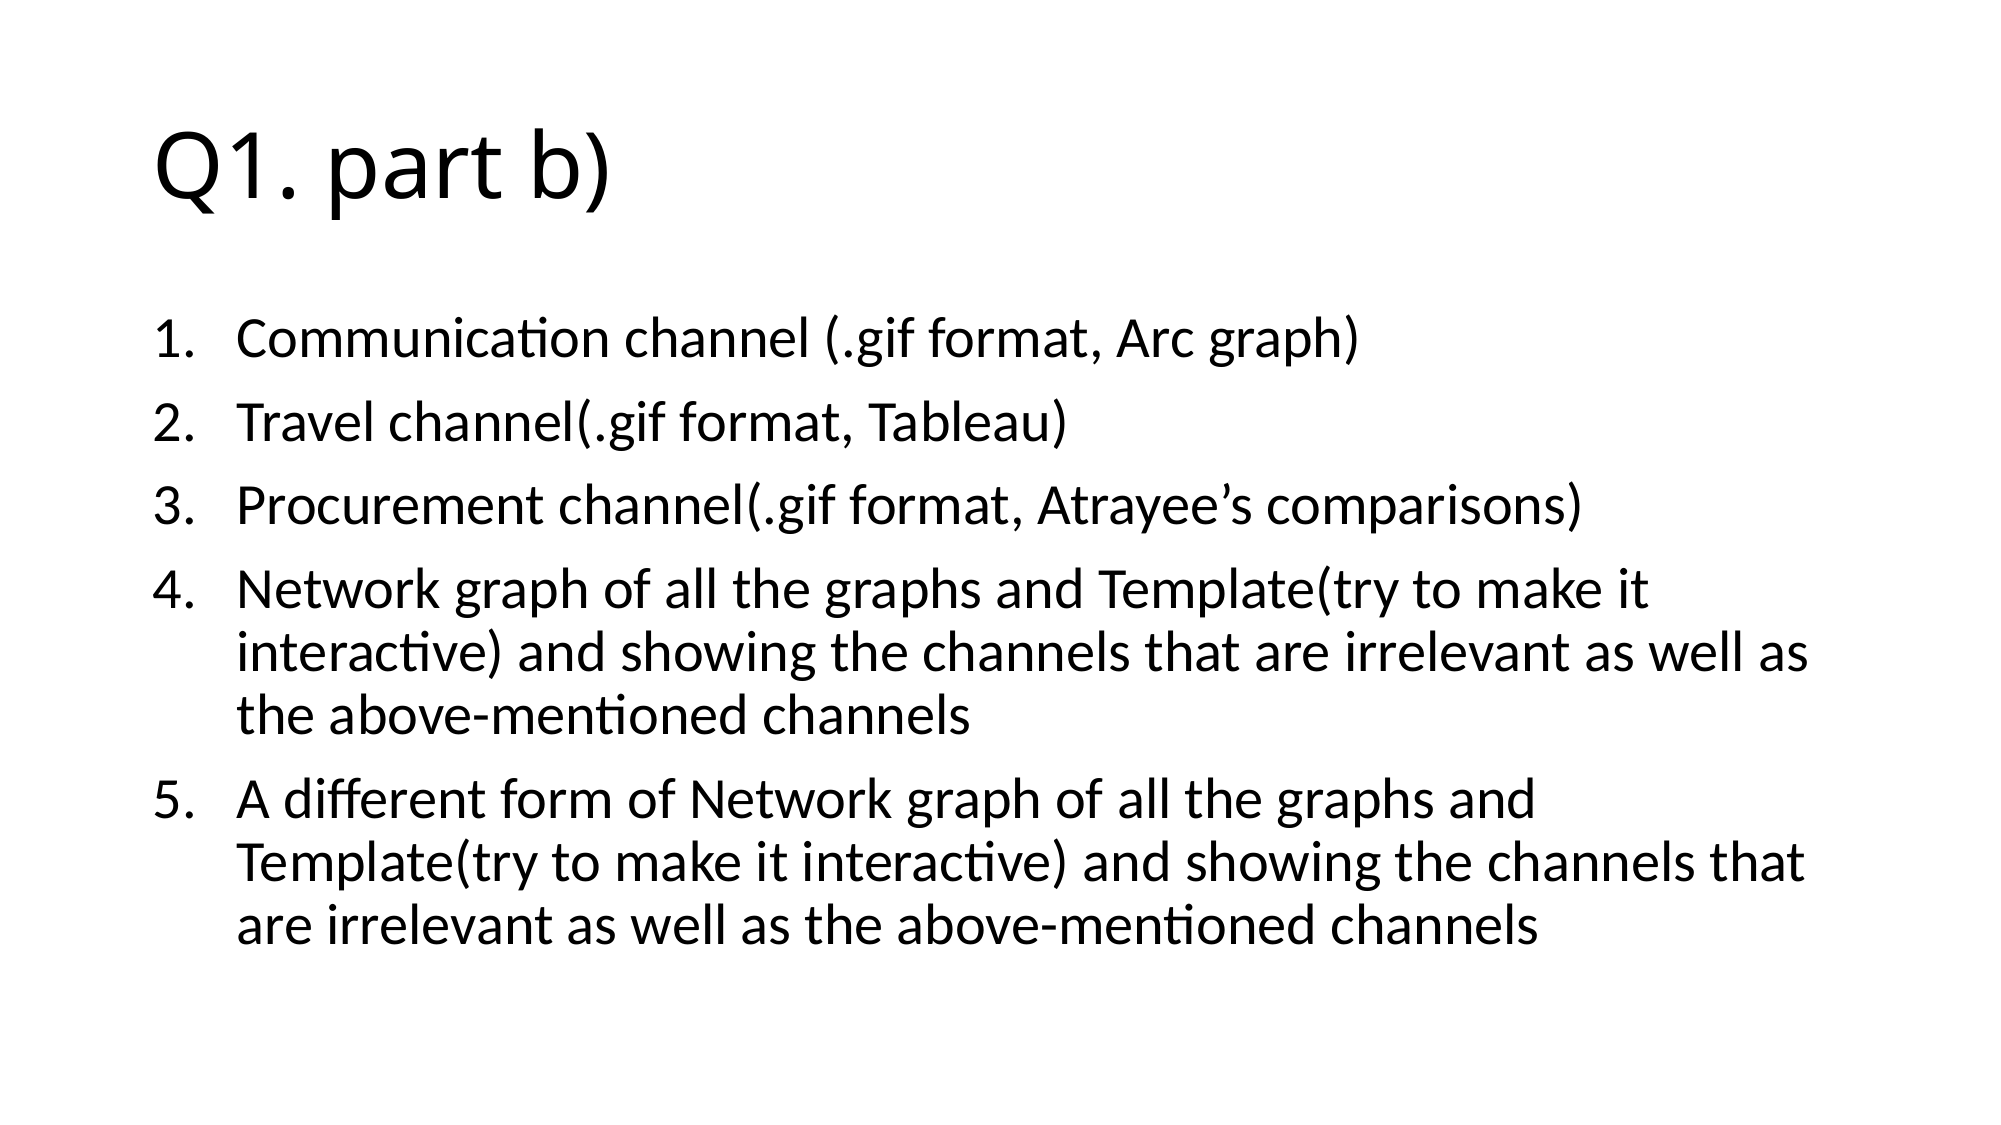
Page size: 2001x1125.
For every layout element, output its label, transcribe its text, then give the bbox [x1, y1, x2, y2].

title Q1. part b) [137, 59, 1863, 278]
list Communication channel (.gif format, Arc graph) Travel channel(.gif format, Tableau) Procurement channel(.gif format, Atrayee’s comparisons) Network graph of all the graphs and Template(try to make it interactive) and showing the channels that are irrelevant as well as the above-mentioned channels A different form of Network graph of all the graphs and Template(try to make it interactive) and showing the channels that are irrelevant as well as the above-mentioned channels [137, 299, 1863, 1014]
